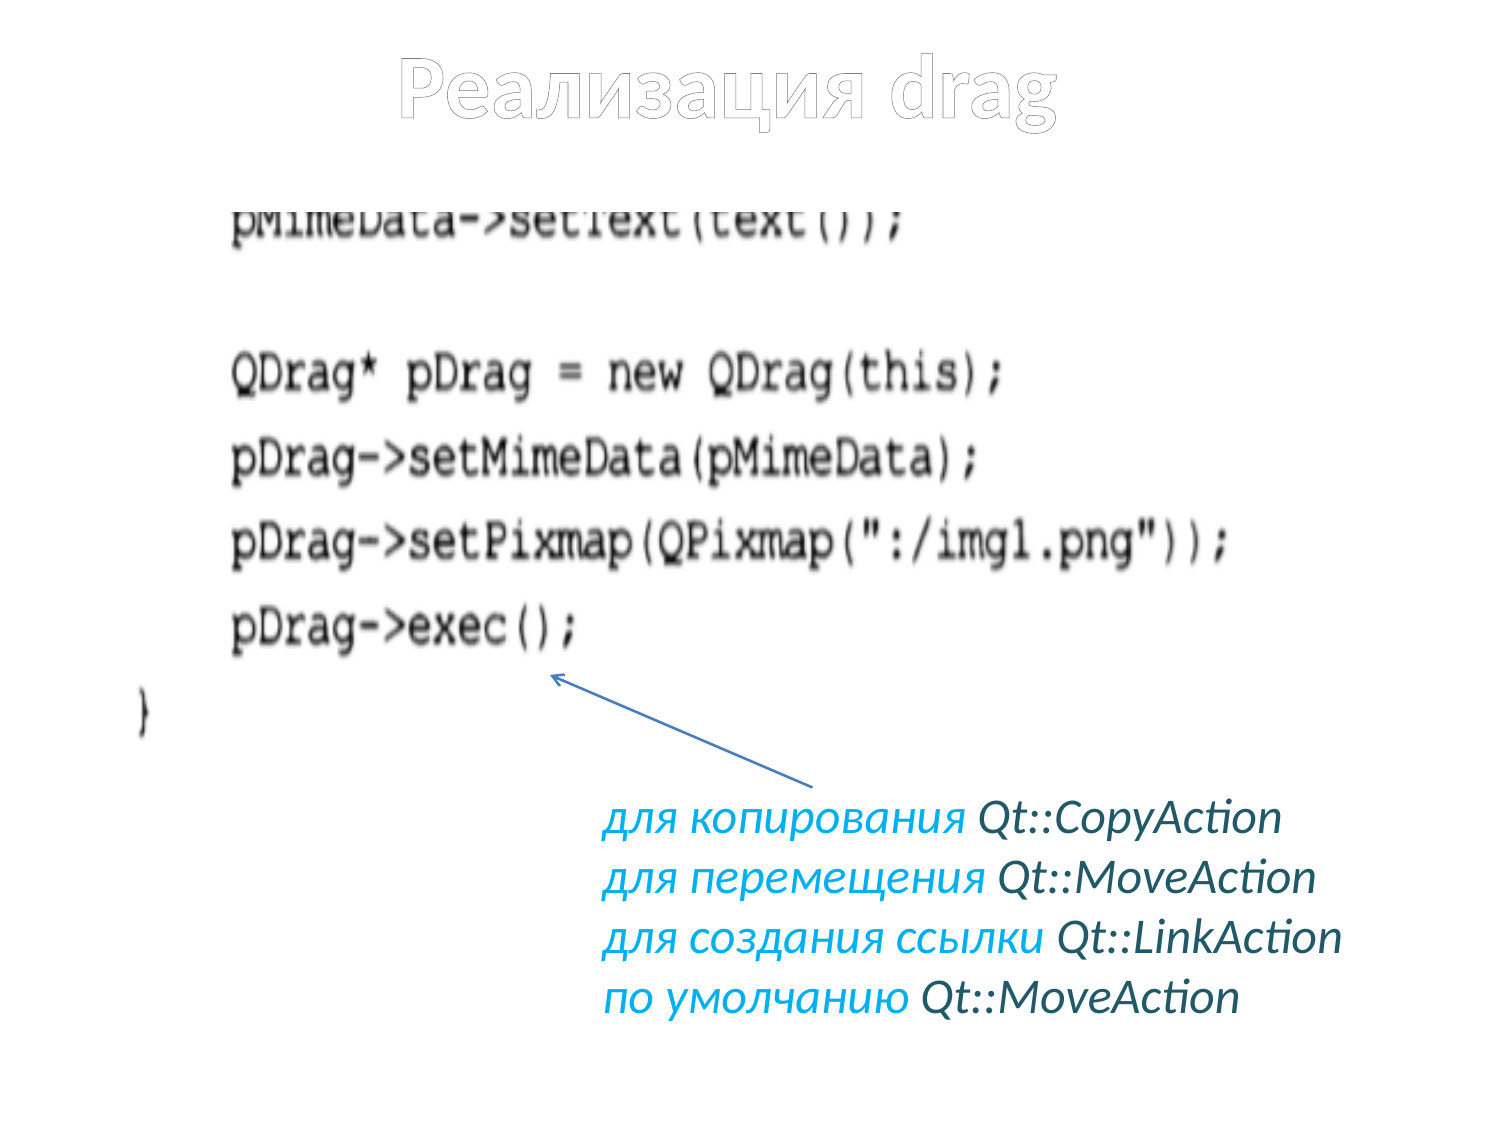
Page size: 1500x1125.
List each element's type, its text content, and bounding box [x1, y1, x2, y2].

text_box для копирования Qt::CopyAction для перемещения Qt::MoveAction для создания ссылки Qt::LinkAction по умолчанию Qt::MoveAction [587, 776, 1413, 1032]
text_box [549, 674, 813, 788]
title Реализация drag [99, 0, 1375, 163]
picture [62, 212, 1301, 751]
